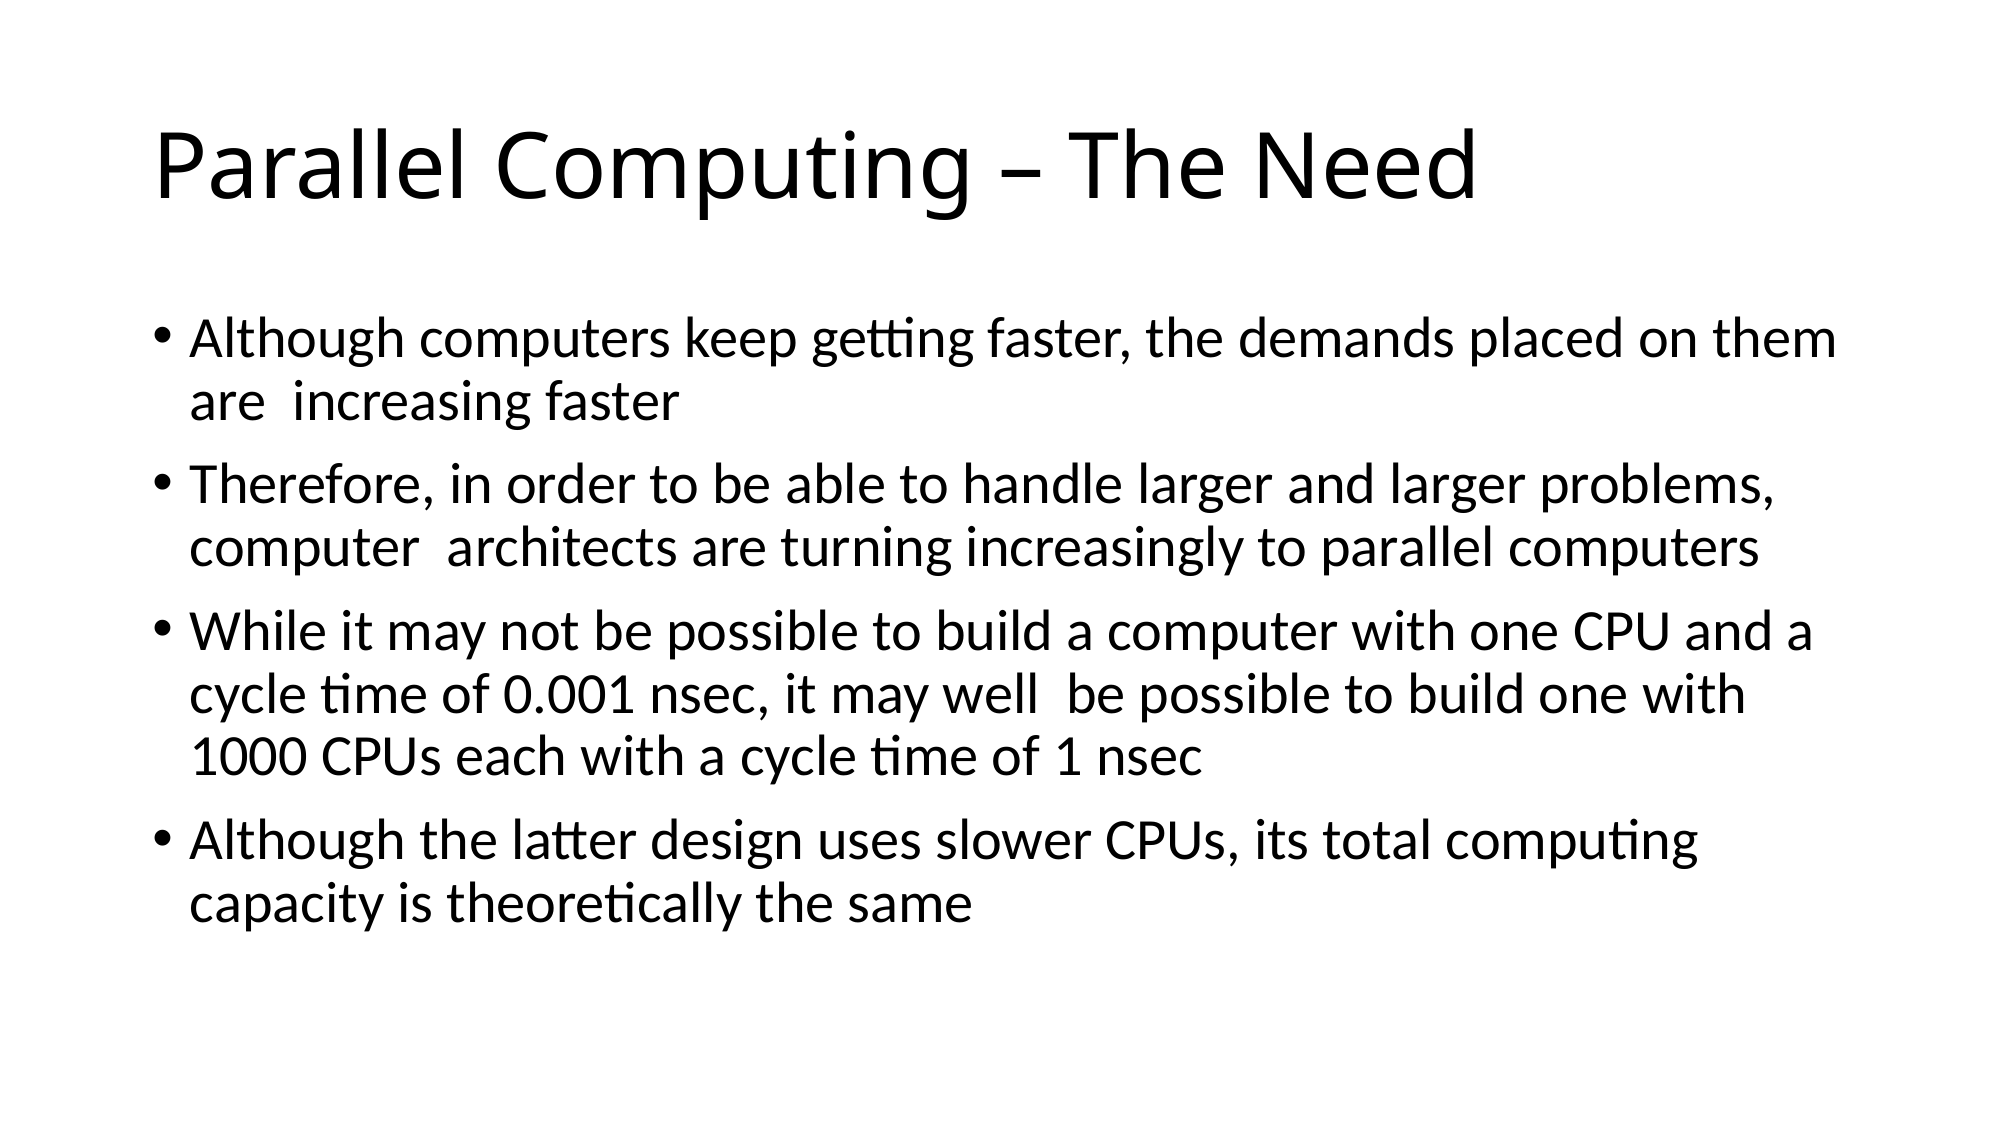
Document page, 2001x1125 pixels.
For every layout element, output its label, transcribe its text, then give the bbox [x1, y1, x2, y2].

title Parallel Computing – The Need [137, 59, 1863, 278]
list Although computers keep getting faster, the demands placed on them are increasing faster Therefore, in order to be able to handle larger and larger problems, computer architects are turning increasingly to parallel computers While it may not be possible to build a computer with one CPU and a cycle time of 0.001 nsec, it may well be possible to build one with 1000 CPUs each with a cycle time of 1 nsec Although the latter design uses slower CPUs, its total computing capacity is theoretically the same [137, 299, 1863, 1014]
